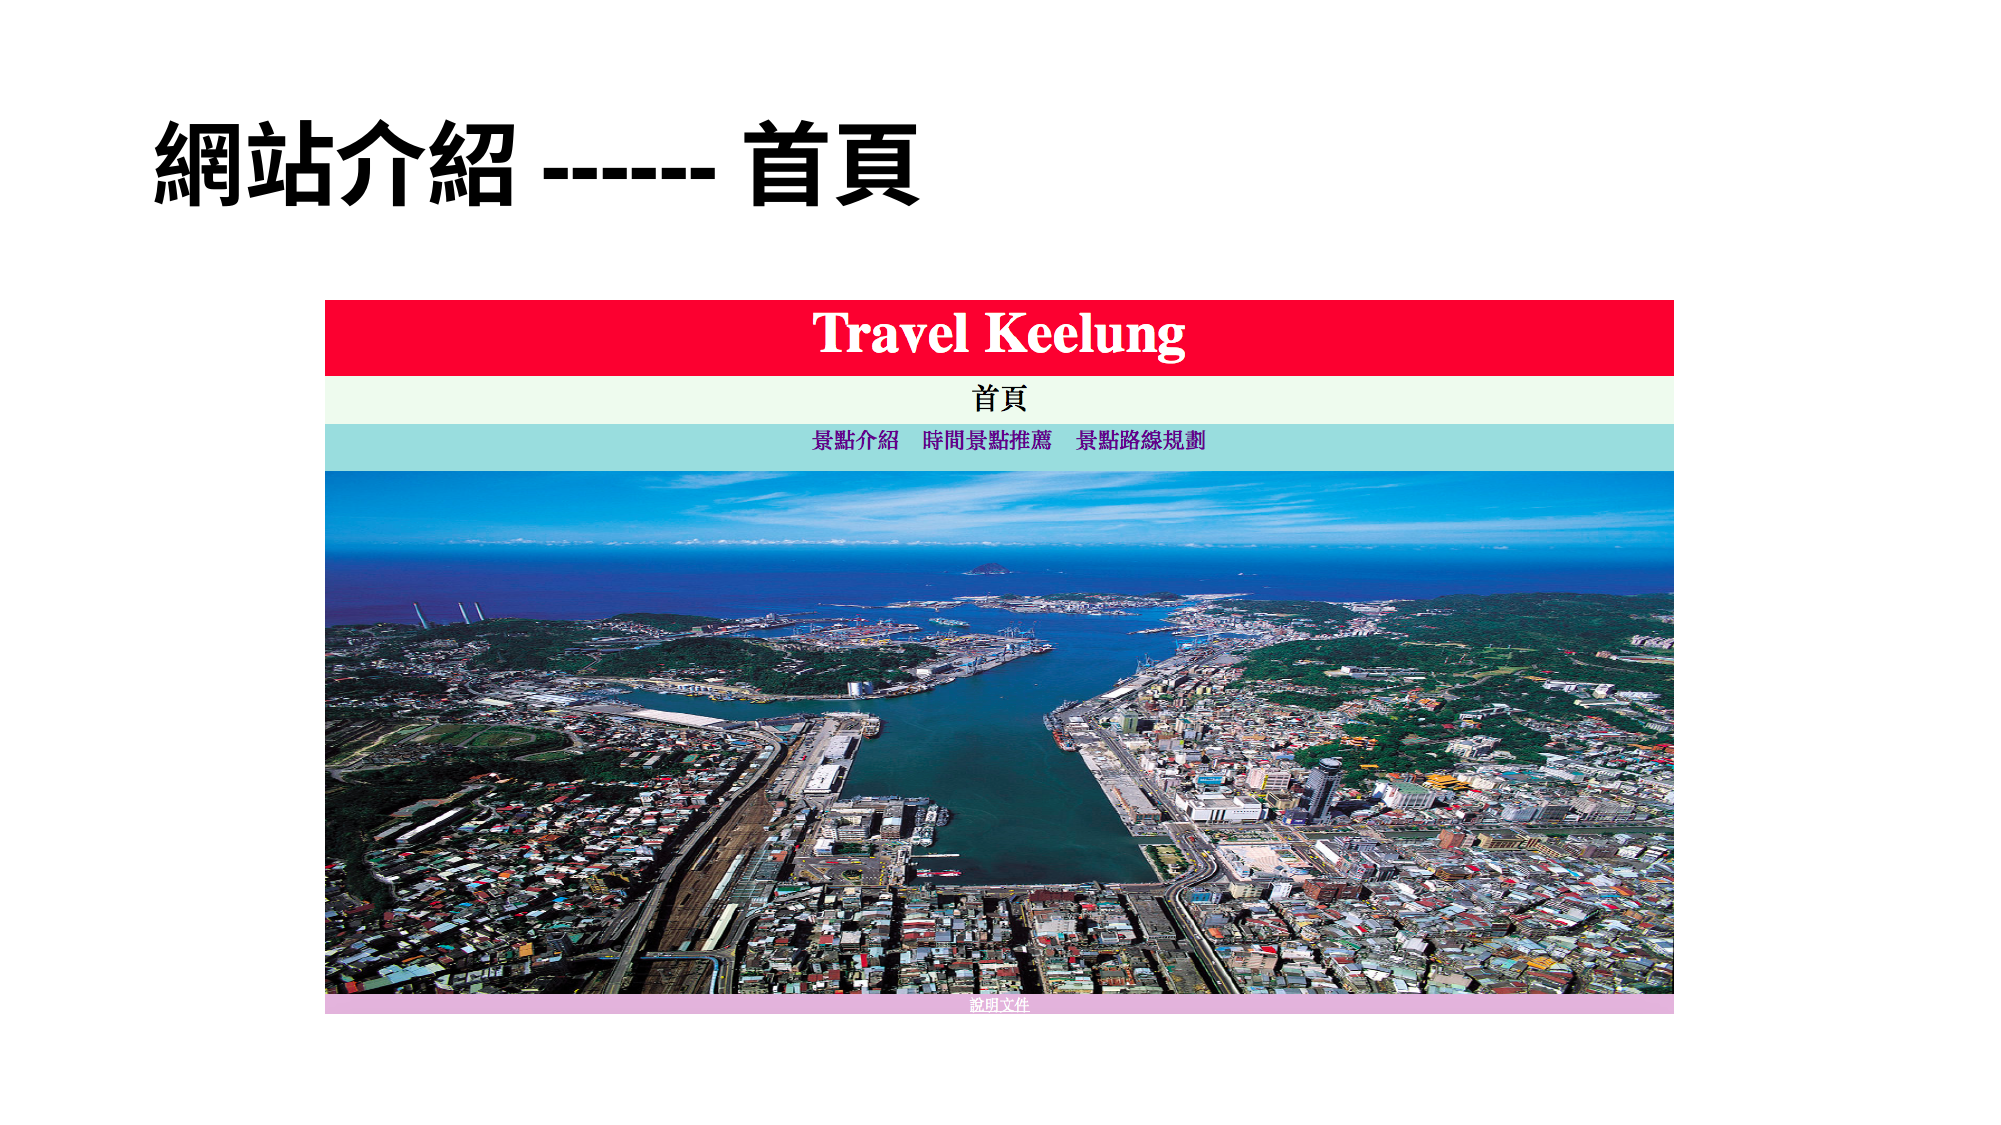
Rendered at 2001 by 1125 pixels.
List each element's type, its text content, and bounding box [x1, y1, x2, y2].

title 網站介紹------首頁 [137, 59, 1863, 278]
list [324, 299, 1676, 1014]
